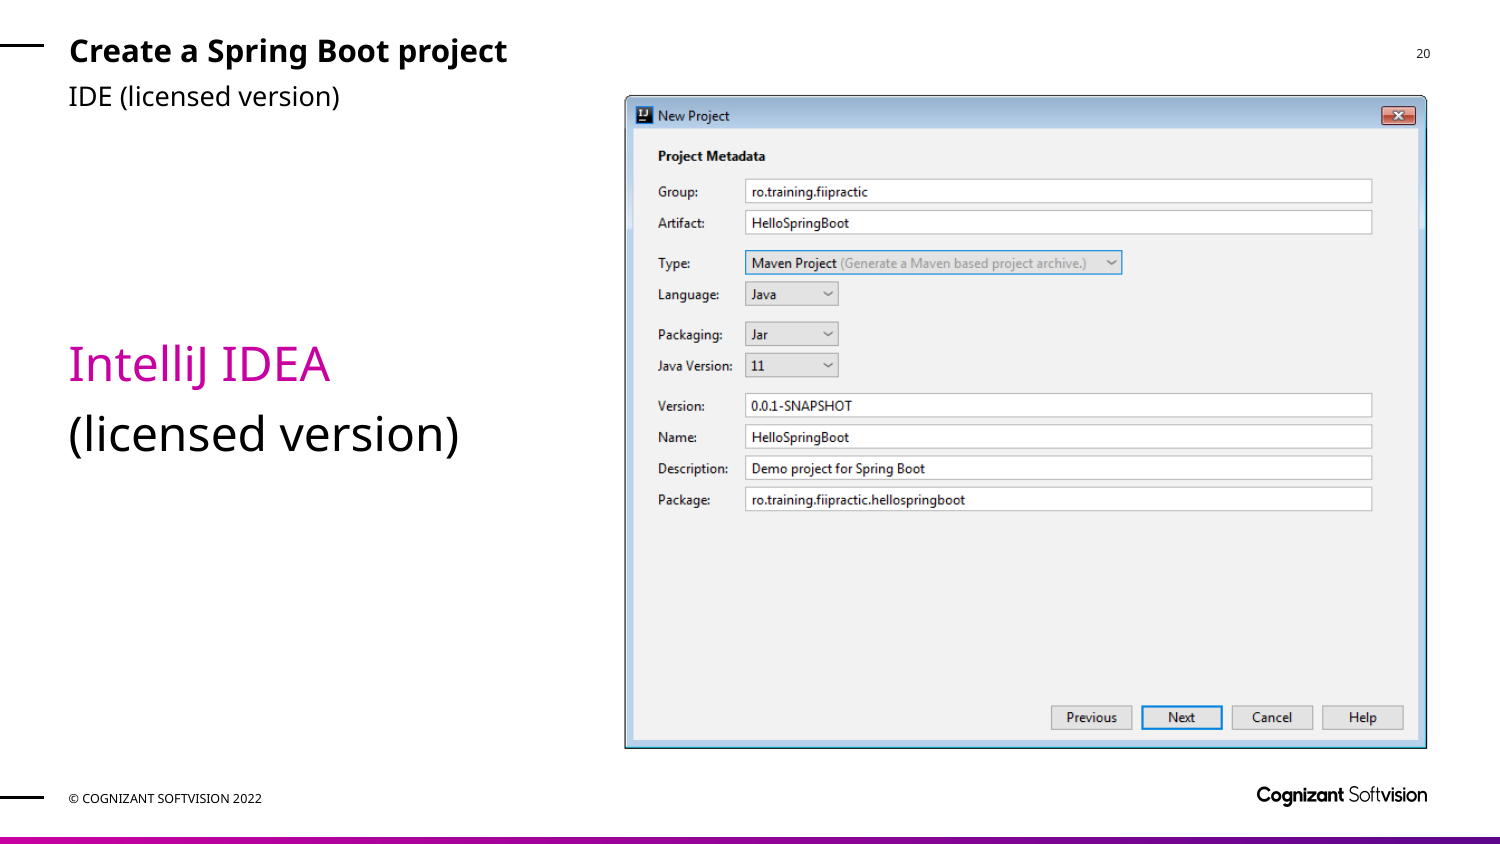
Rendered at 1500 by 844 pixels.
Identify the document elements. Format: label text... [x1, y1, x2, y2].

picture [619, 84, 1436, 759]
title Create a Spring Boot project [69, 28, 1272, 73]
picture [1257, 786, 1427, 807]
subtitle IDE (licensed version) [68, 81, 1432, 109]
list IntelliJ IDEA (licensed version) [68, 138, 614, 756]
